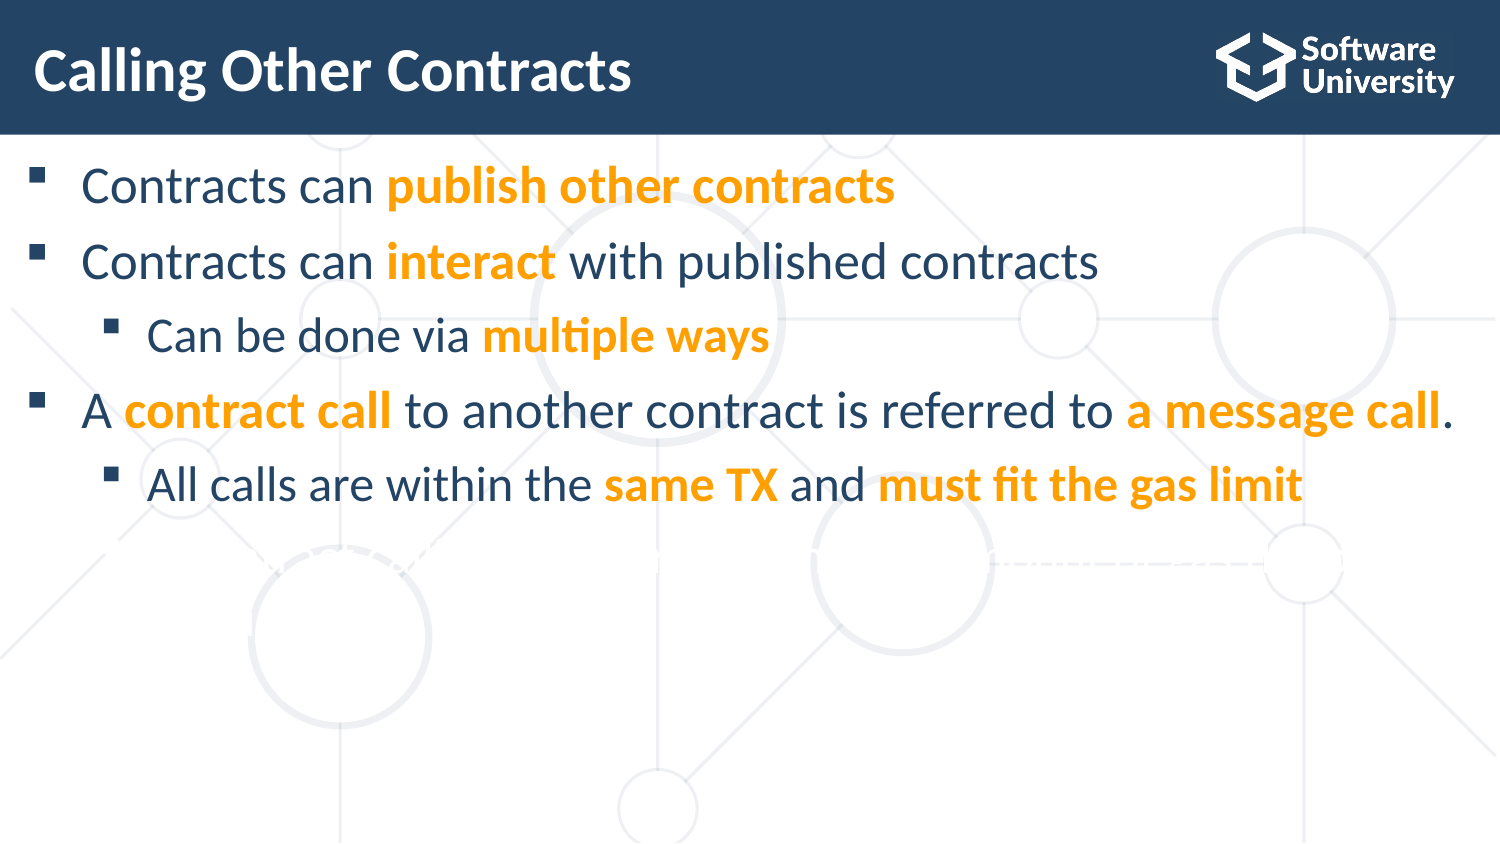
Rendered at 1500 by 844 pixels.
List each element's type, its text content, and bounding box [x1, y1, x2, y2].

list Contracts can publish other contracts Contracts can interact with published contracts Can be done via multiple ways A contract call to another contract is referred to a message call. All calls are within the same TX and must fit the gas limit A contract calling another can limit the amount of gas the other can use [13, 135, 1468, 776]
picture [1216, 32, 1455, 102]
title Calling Other Contracts [23, 12, 1193, 121]
